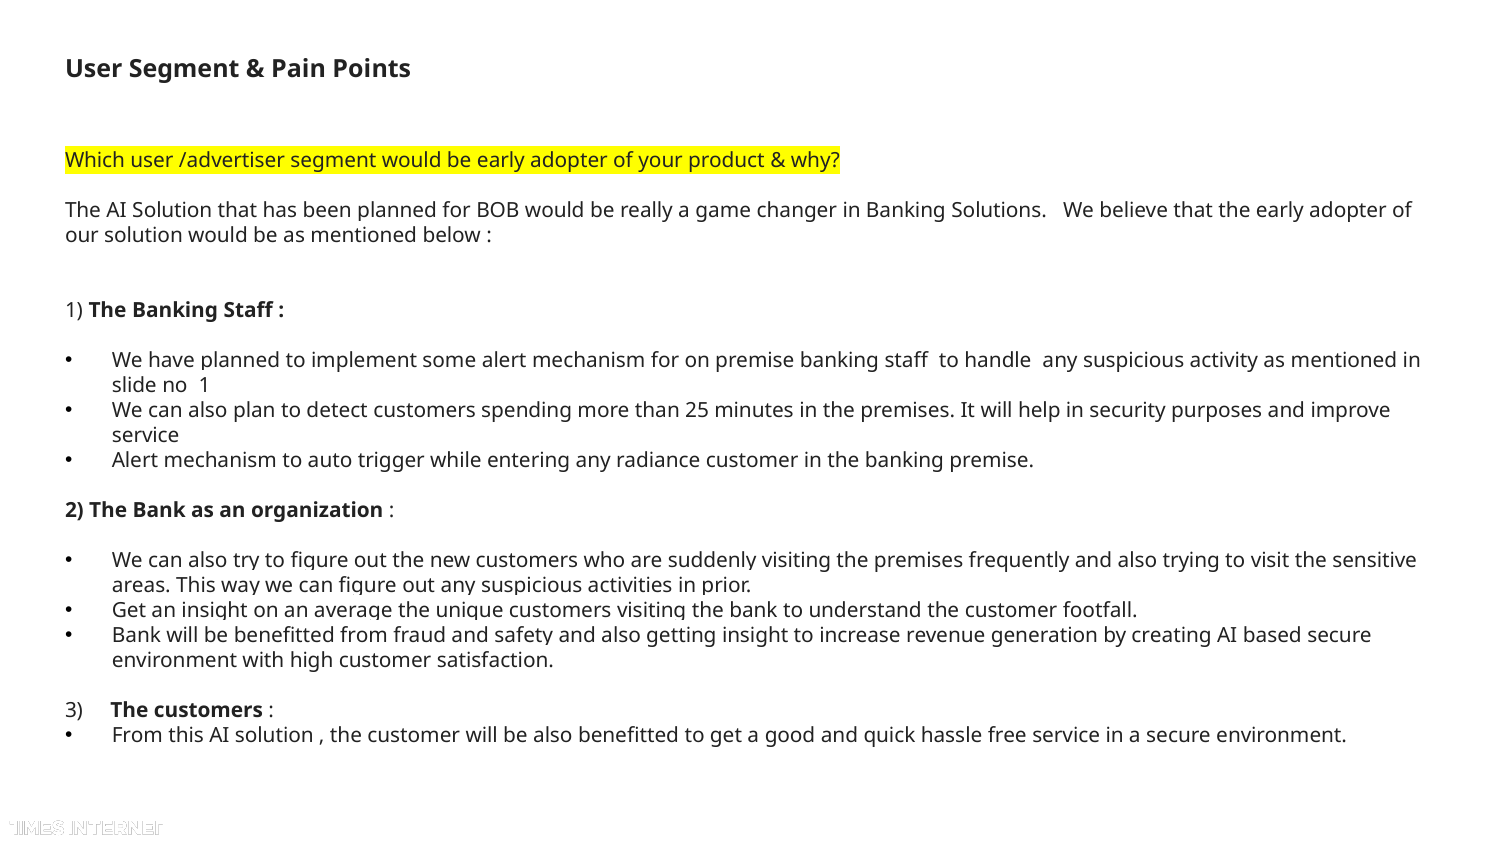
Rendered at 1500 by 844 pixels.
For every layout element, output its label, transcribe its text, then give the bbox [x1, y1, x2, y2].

picture [8, 818, 164, 837]
text_box Which user /advertiser segment would be early adopter of your product & why? The AI Solution that has been planned for BOB would be really a game changer in Banking Solutions. We believe that the early adopter of our solution would be as mentioned below : 1) The Banking Staff : We have planned to implement some alert mechanism for on premise banking staff to handle any suspicious activity as mentioned in slide no 1 We can also plan to detect customers spending more than 25 minutes in the premises. It will help in security purposes and improve service Alert mechanism to auto trigger while entering any radiance customer in the banking premise. 2) The Bank as an organization : We can also try to figure out the new customers who are suddenly visiting the premises frequently and also trying to visit the sensitive areas. This way we can figure out any suspicious activities in prior. Get an insight on an average the unique customers visiting the bank to understand the customer footfall. Bank will be benefitted from fraud and safety and also getting insight to increase revenue generation by creating AI based secure environment with high customer satisfaction. 3) The customers : From this AI solution , the customer will be also benefitted to get a good and quick hassle free service in a secure environment. [49, 132, 1450, 815]
title User Segment & Pain Points [50, 37, 1409, 132]
